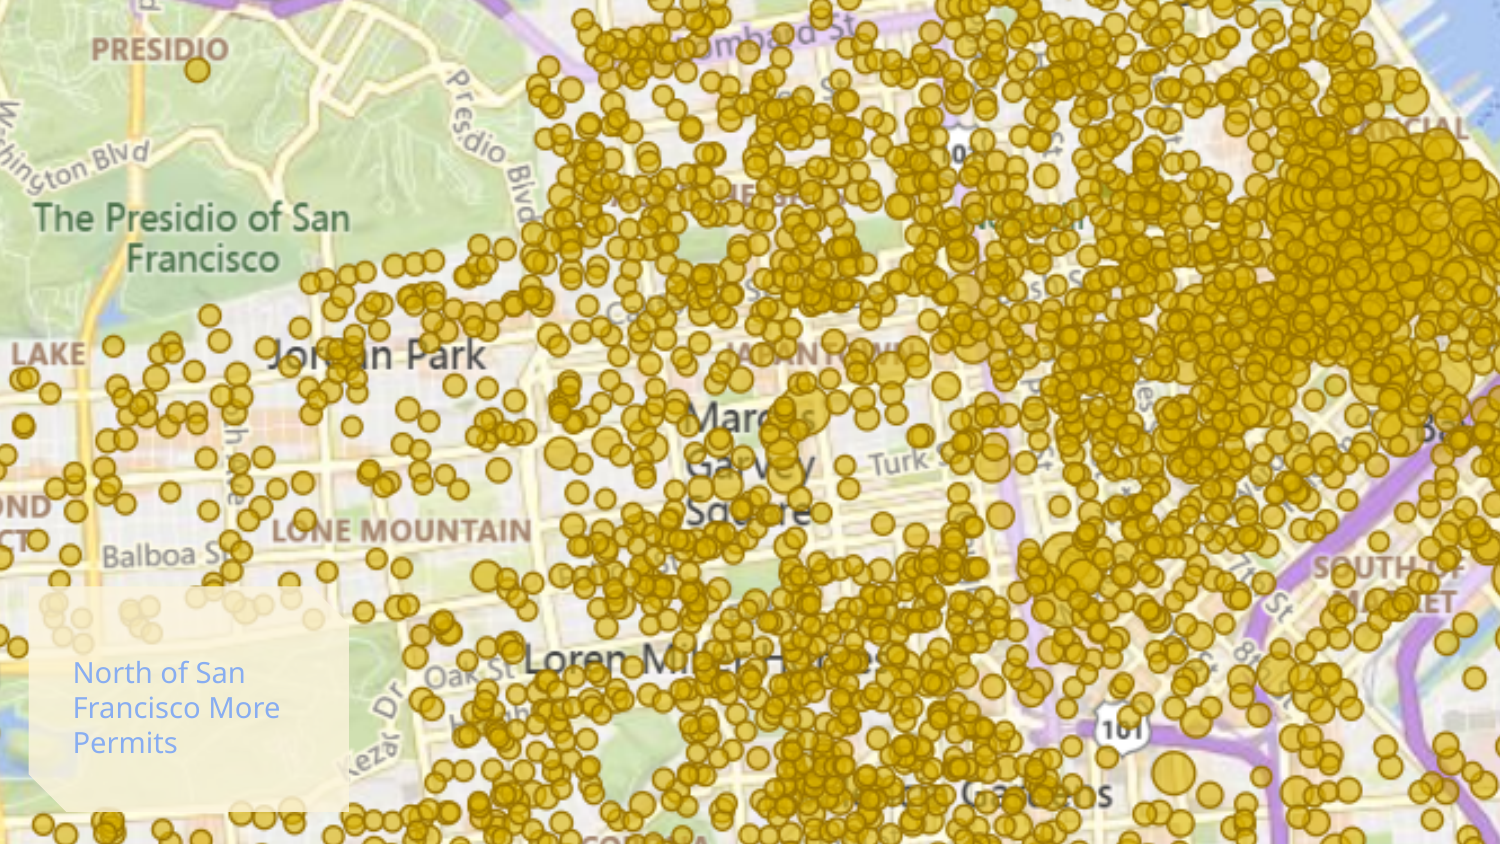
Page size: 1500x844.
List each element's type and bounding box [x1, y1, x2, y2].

picture [0, 0, 1500, 844]
text_box [28, 586, 350, 813]
